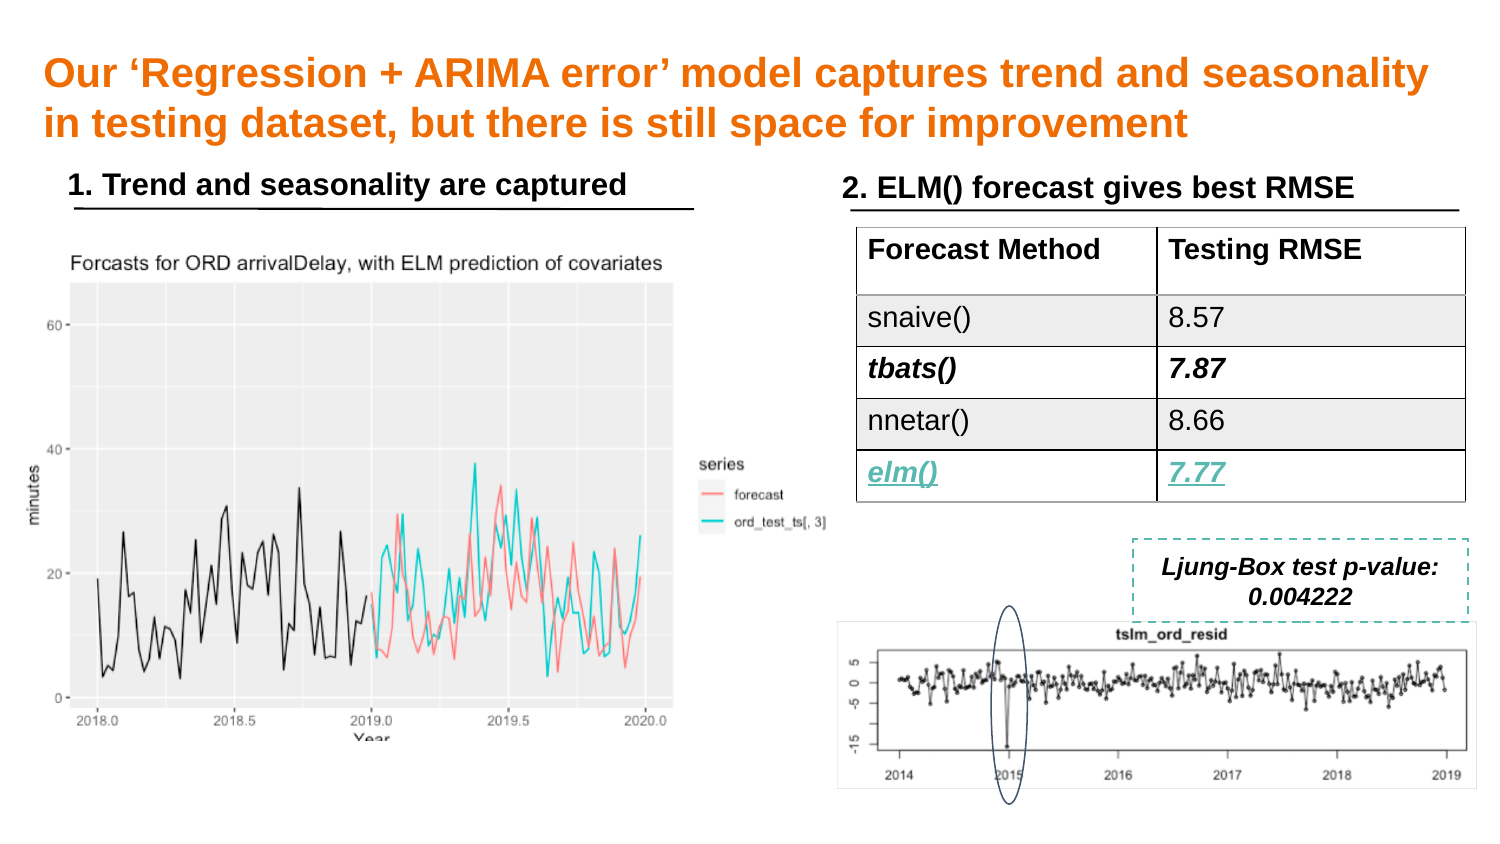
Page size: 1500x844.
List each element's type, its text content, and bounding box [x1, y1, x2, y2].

table_cell elm() [857, 451, 1156, 501]
table_cell nnetar() [857, 399, 1156, 449]
table_header Testing RMSE [1158, 228, 1465, 294]
picture [24, 254, 827, 741]
text_box [999, 605, 1019, 620]
text_box [1002, 797, 1016, 805]
text_box Ljung-Box test p-value: 0.004222 [1133, 539, 1468, 620]
picture [837, 621, 1477, 789]
table_cell snaive() [857, 296, 1156, 346]
table_header Forecast Method [857, 228, 1156, 294]
table_cell tbats() [857, 347, 1156, 398]
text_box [62, 164, 695, 210]
text_box Our ‘Regression + ARIMA error’ model captures trend and seasonality in testing dataset, but there is still space for improvement [32, 40, 1468, 152]
table_cell 8.57 [1158, 296, 1465, 346]
text_box 2. ELM() forecast gives best RMSE [837, 167, 1466, 206]
table_cell 7.77 [1158, 451, 1465, 501]
table_cell 7.87 [1158, 347, 1465, 398]
table_cell 8.66 [1158, 399, 1465, 449]
